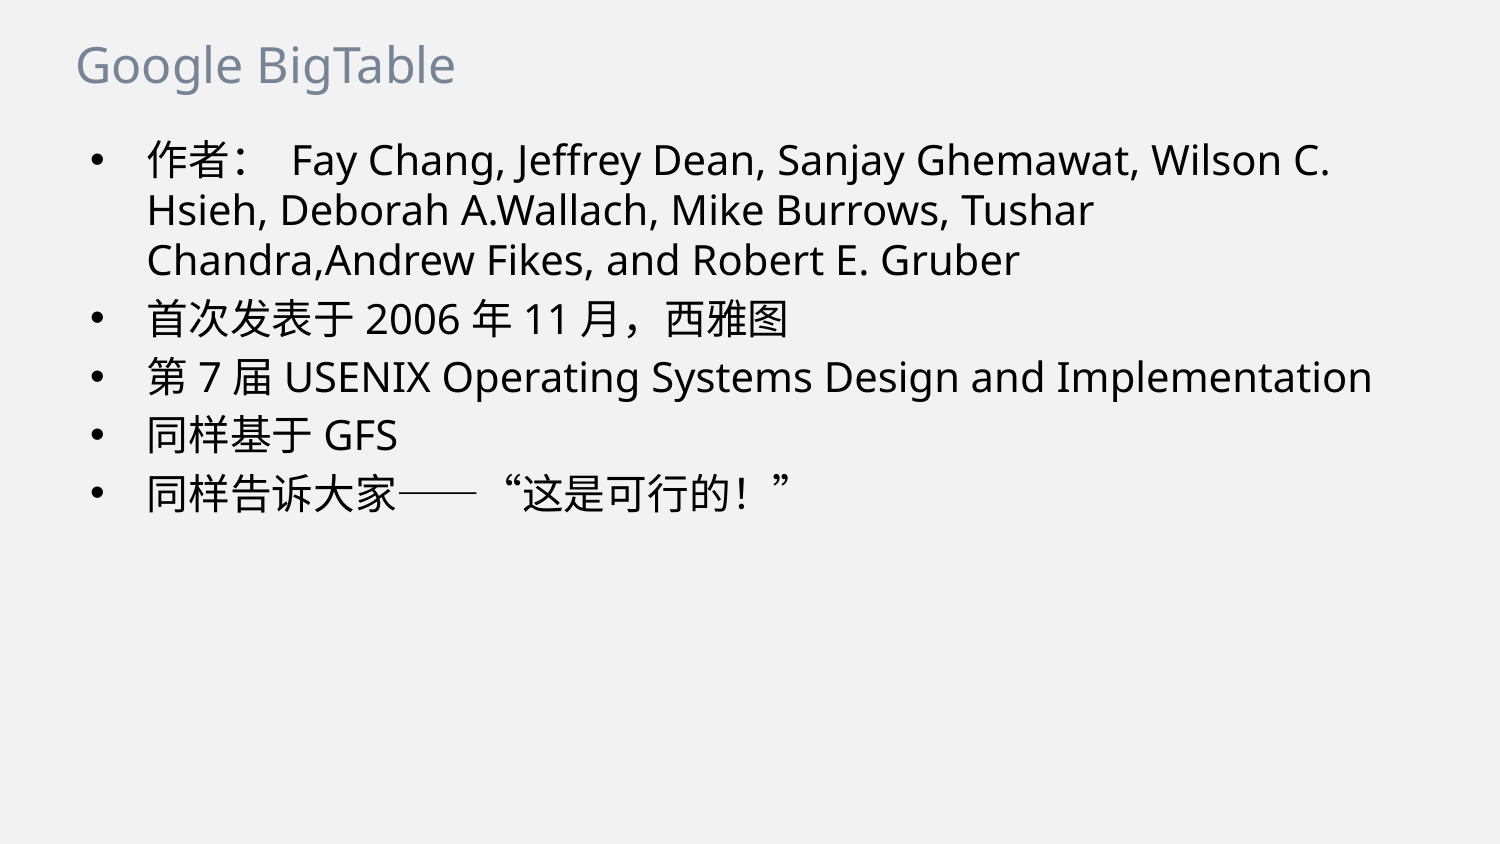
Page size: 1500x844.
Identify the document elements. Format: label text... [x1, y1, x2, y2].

text_box [75, 395, 639, 469]
text_box Google BigTable [75, 32, 644, 95]
list 作者： Fay Chang, Jeffrey Dean, Sanjay Ghemawat, Wilson C. Hsieh, Deborah A.Wallach, Mike Burrows, Tushar Chandra,Andrew Fikes, and Robert E. Gruber 首次发表于2006年11月，西雅图 第7届USENIX Operating Systems Design and Implementation 同样基于GFS 同样告诉大家——“这是可行的！” [75, 126, 1426, 682]
